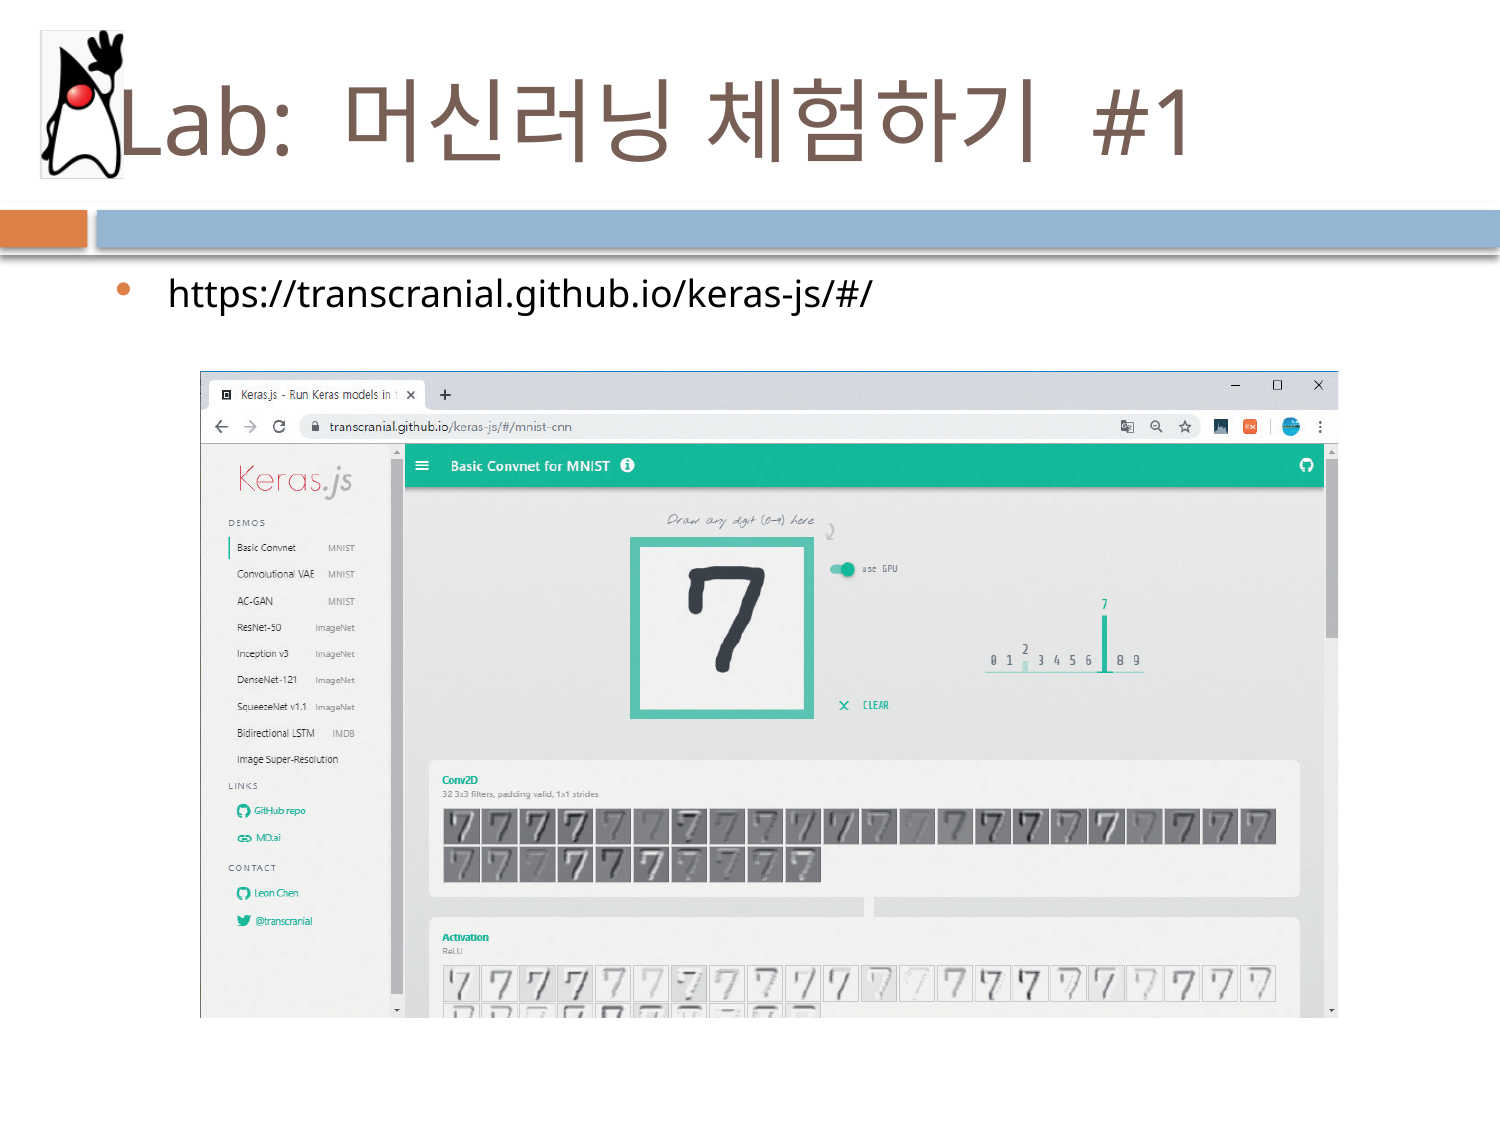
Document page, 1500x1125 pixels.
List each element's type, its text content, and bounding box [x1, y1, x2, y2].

picture [39, 30, 124, 179]
list https://transcranial.github.io/keras-js/#/ [100, 262, 1438, 1000]
picture [199, 371, 1339, 1018]
title Lab: 머신러닝 체험하기 #1 [100, 37, 1438, 200]
